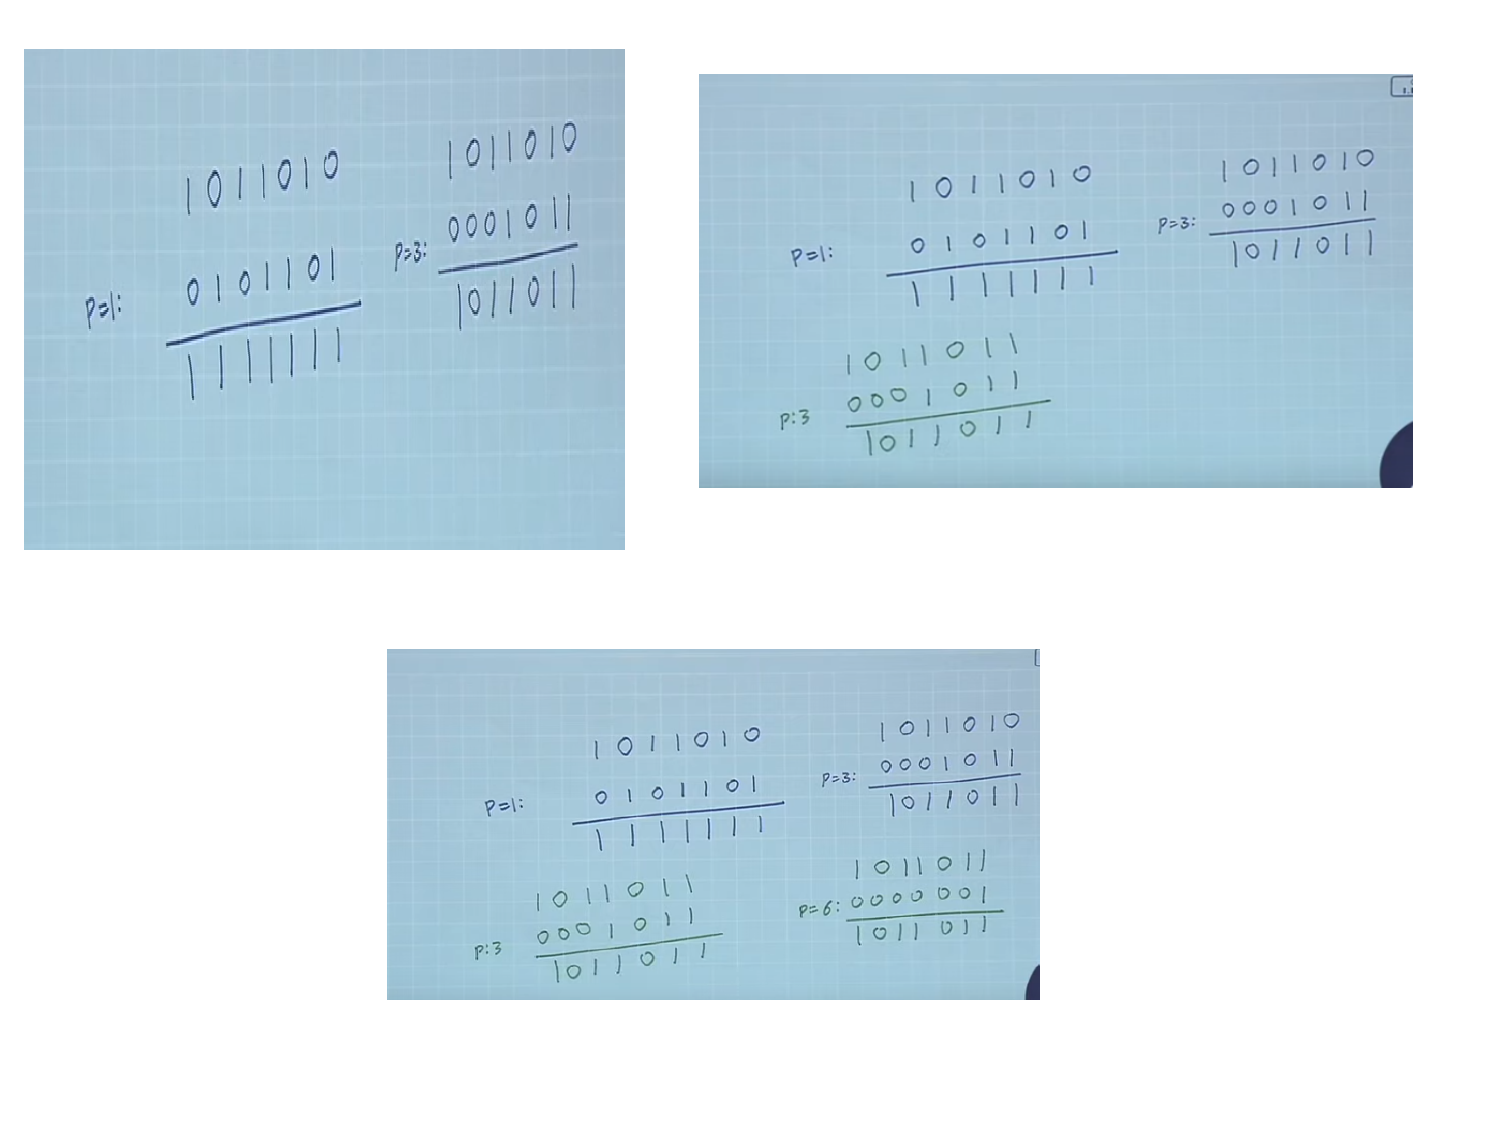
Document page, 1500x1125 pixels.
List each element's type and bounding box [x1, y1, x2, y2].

picture [699, 74, 1413, 488]
picture [24, 49, 626, 551]
picture [387, 649, 1040, 1001]
